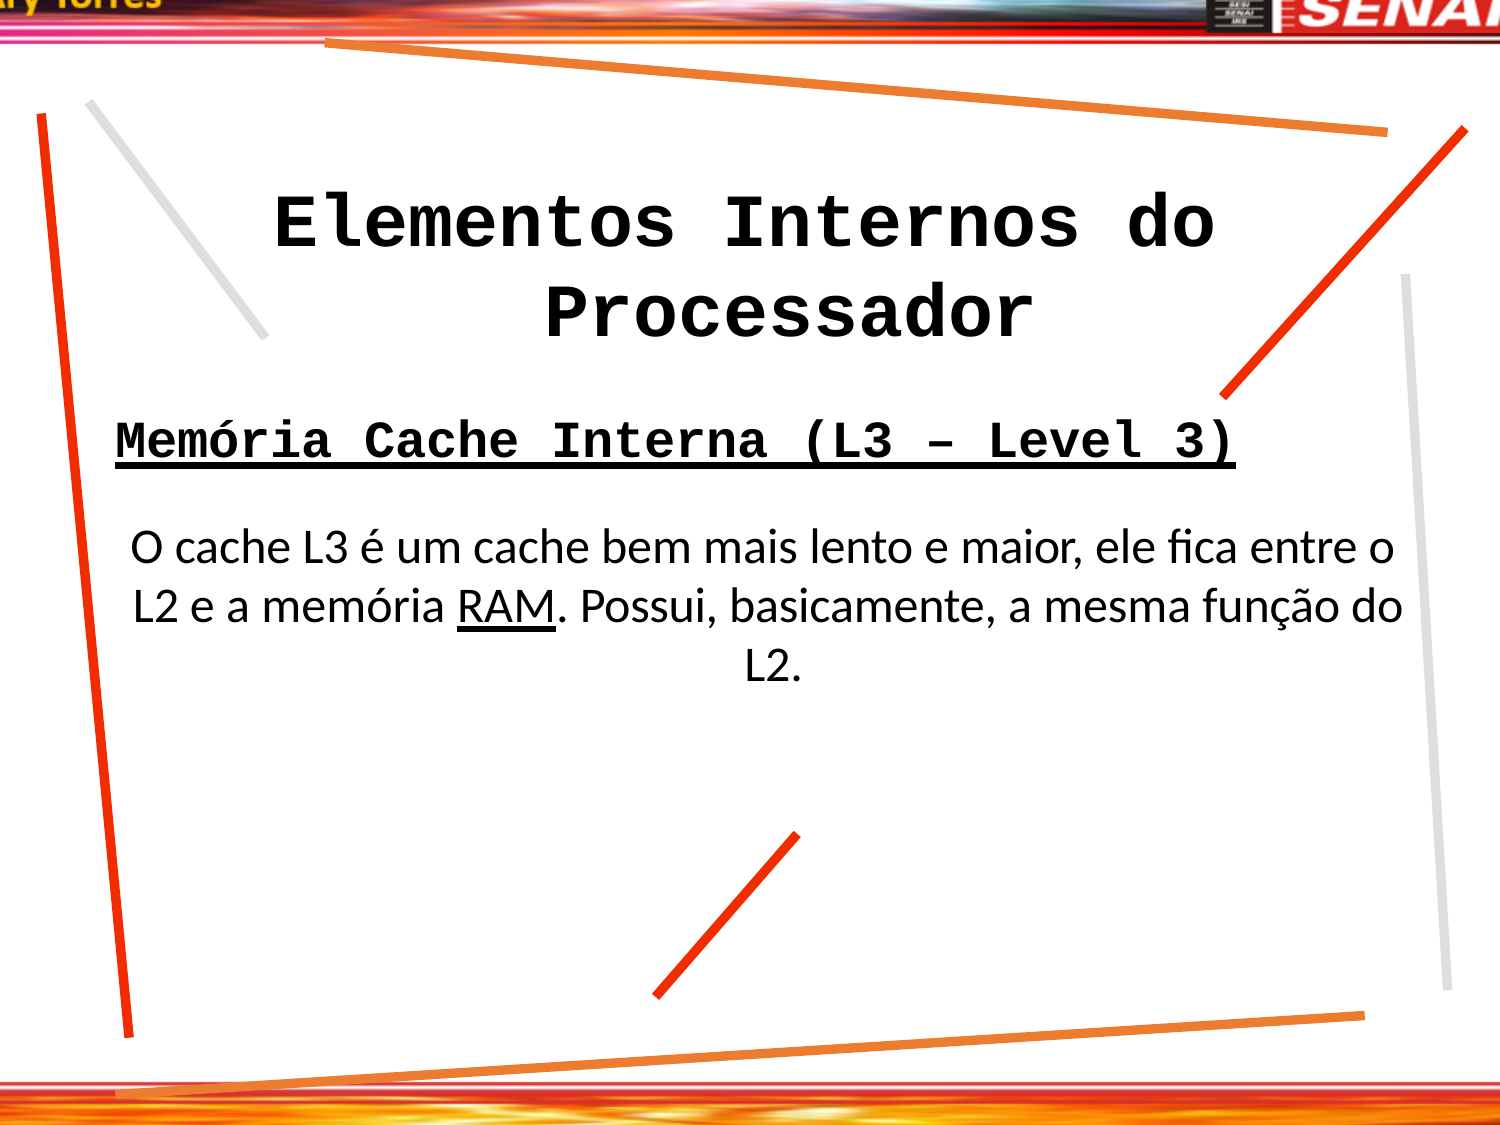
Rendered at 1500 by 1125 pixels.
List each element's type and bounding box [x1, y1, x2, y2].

picture [0, 0, 1500, 1125]
text_box [36, 108, 1370, 1100]
text_box [319, 37, 1471, 996]
